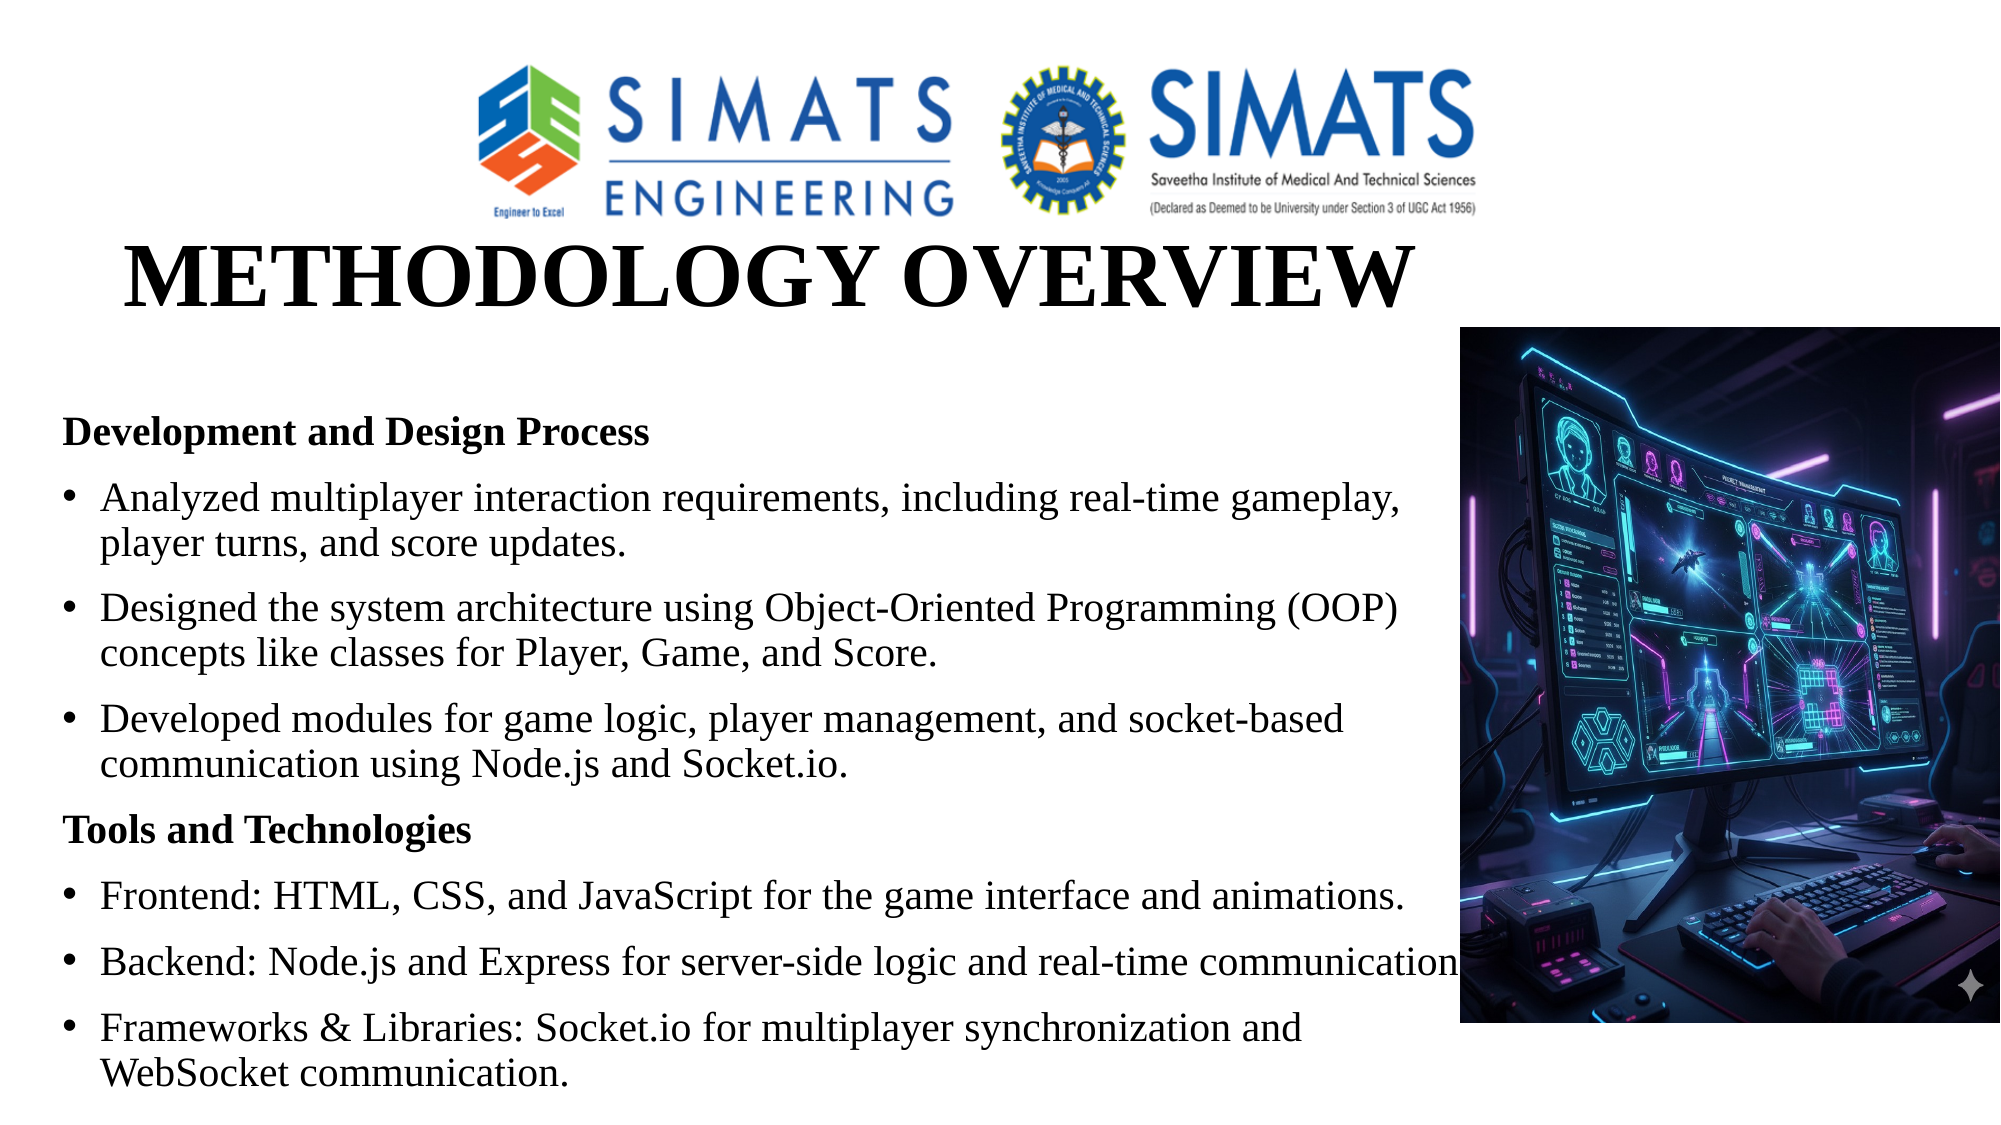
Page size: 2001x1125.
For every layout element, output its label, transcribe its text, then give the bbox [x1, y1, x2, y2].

picture [1459, 327, 2000, 1023]
picture [394, 51, 1547, 228]
list Development and Design Process Analyzed multiplayer interaction requirements, including real-time gameplay, player turns, and score updates. Designed the system architecture using Object-Oriented Programming (OOP) concepts like classes for Player, Game, and Score. Developed modules for game logic, player management, and socket-based communication using Node.js and Socket.io. Tools and Technologies Frontend: HTML, CSS, and JavaScript for the game interface and animations. Backend: Node.js and Express for server-side logic and real-time communication. Frameworks & Libraries: Socket.io for multiplayer synchronization and WebSocket communication. [47, 401, 1498, 1103]
title METHODOLOGY OVERVIEW [108, 168, 1834, 386]
